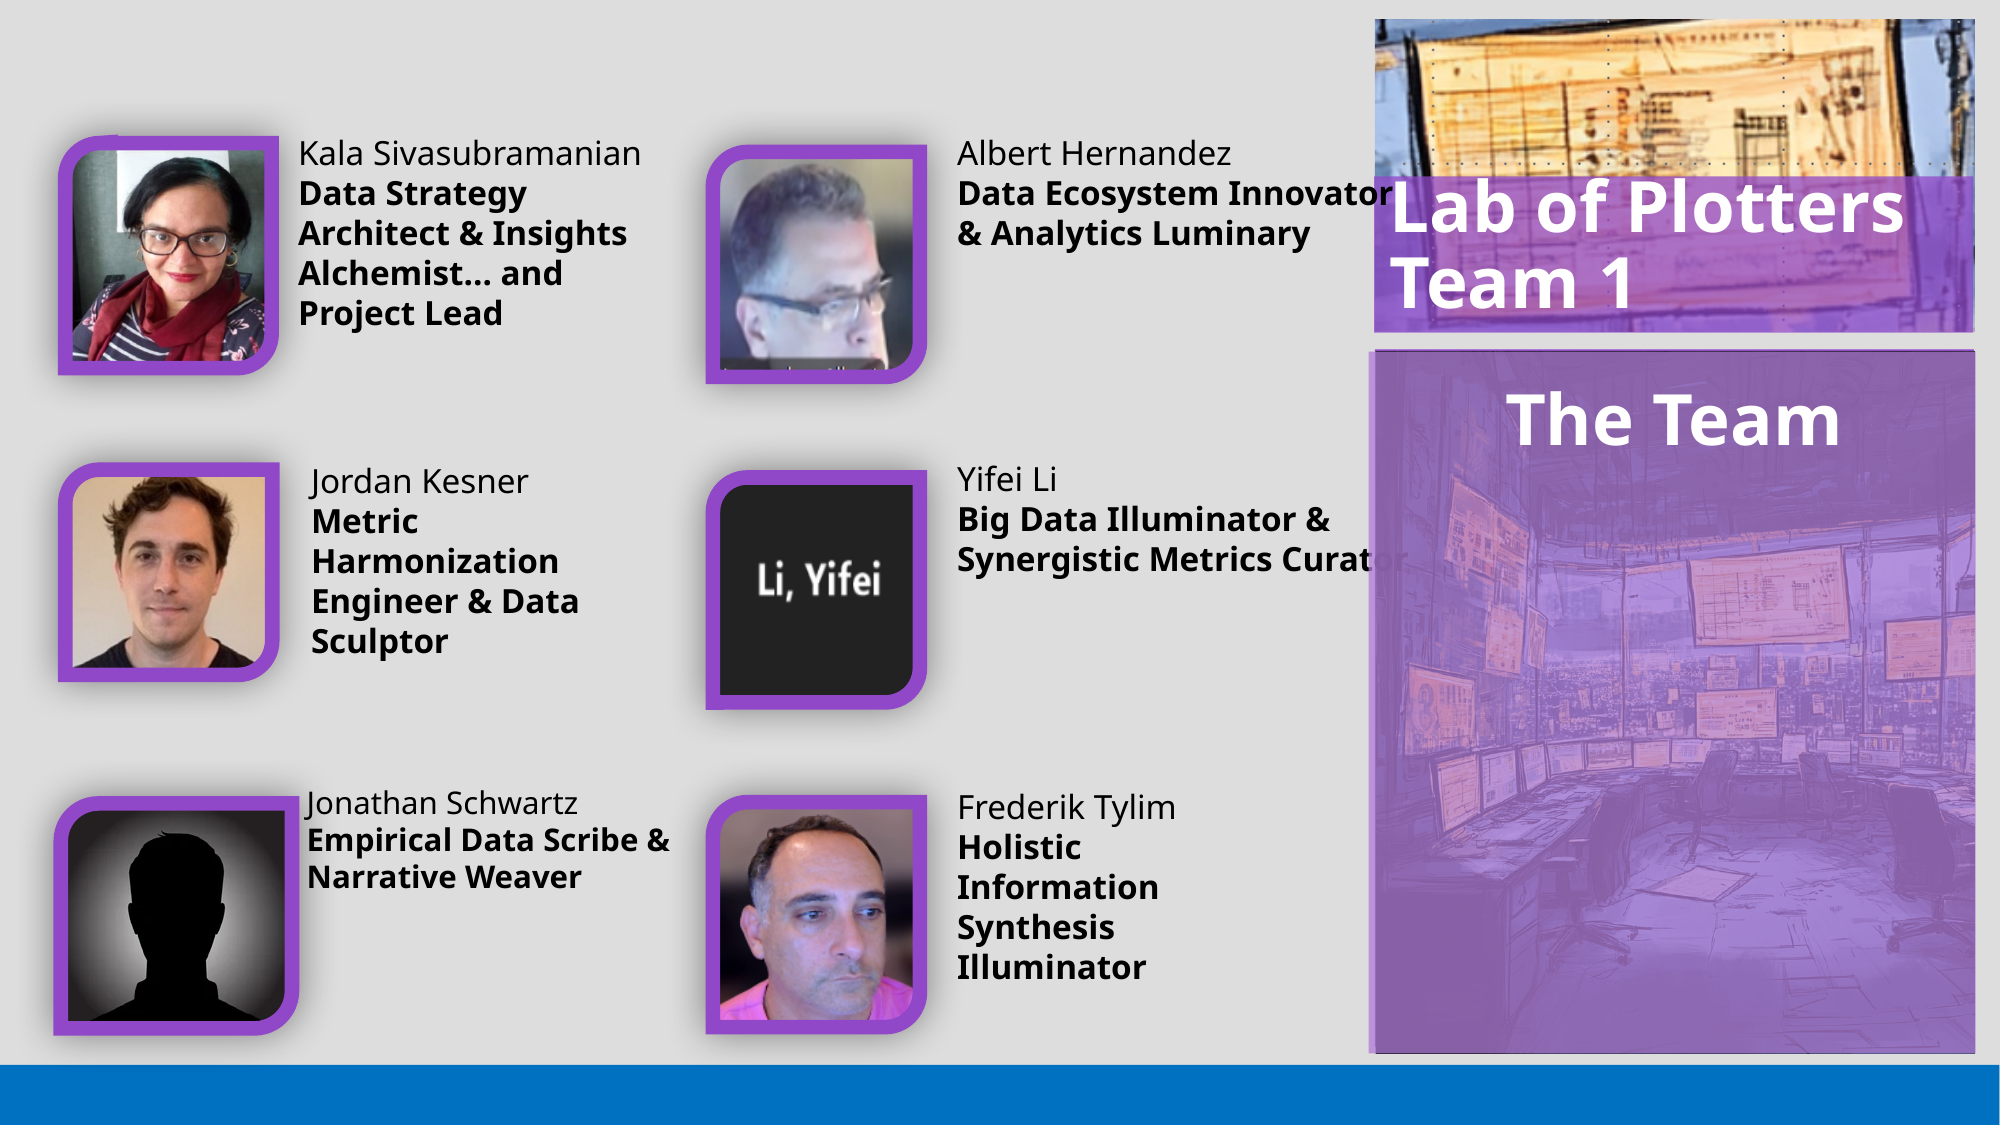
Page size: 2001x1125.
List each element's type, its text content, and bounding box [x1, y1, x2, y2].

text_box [712, 779, 1244, 1028]
text_box [1368, 377, 1374, 450]
title Lab of Plotters Team 1 [1374, 19, 1975, 332]
text_box Jordan Kesner Metric Harmonization Engineer & Data Sculptor [296, 452, 659, 668]
text_box [1368, 703, 1375, 1054]
picture [1375, 351, 1975, 1054]
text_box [60, 775, 763, 1029]
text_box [65, 124, 672, 369]
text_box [712, 450, 1450, 703]
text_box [712, 124, 1413, 377]
picture [65, 469, 273, 675]
